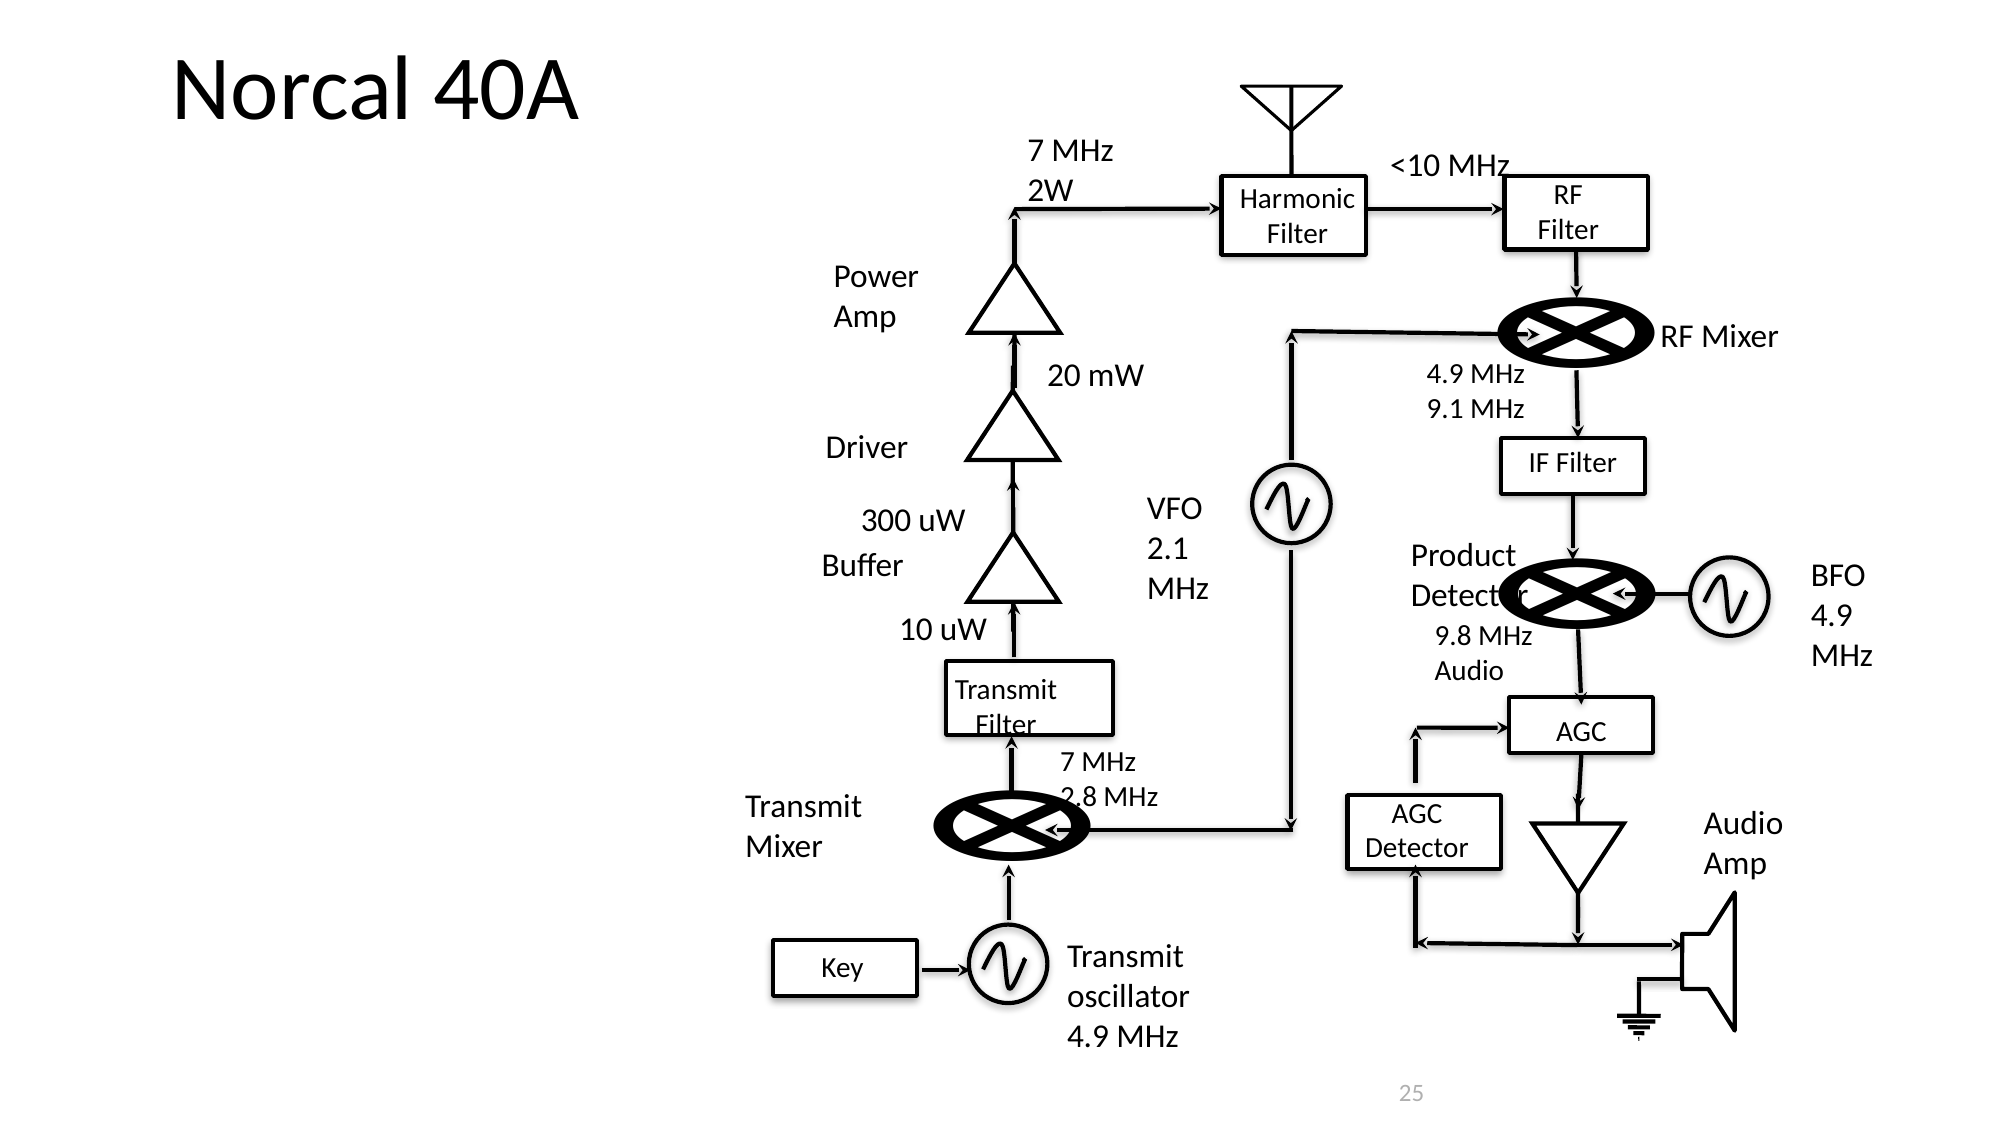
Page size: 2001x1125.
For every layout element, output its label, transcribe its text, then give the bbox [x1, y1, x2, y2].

text_box Norcal 40A [171, 27, 580, 138]
slide_number 25 [1082, 1039, 1432, 1125]
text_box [737, 86, 1920, 1039]
